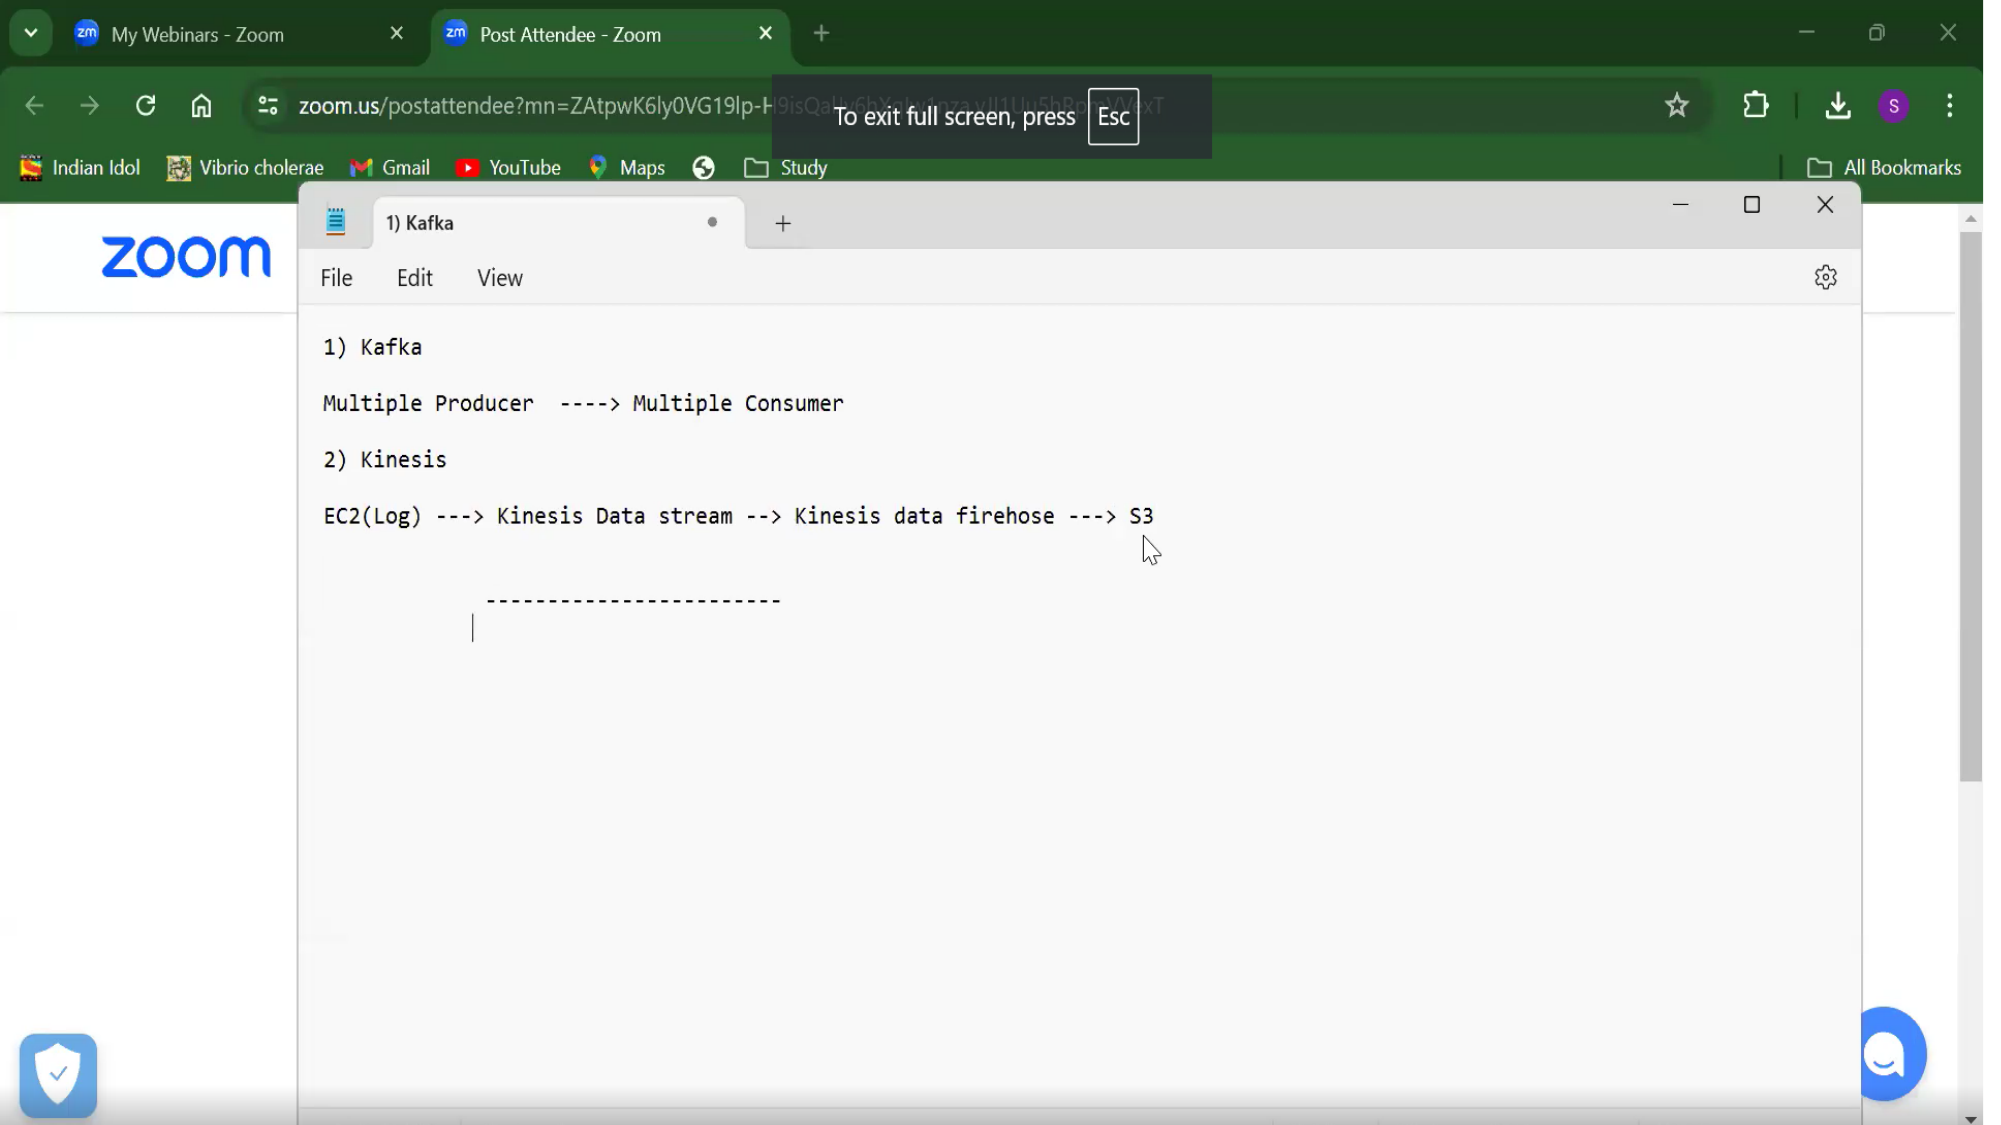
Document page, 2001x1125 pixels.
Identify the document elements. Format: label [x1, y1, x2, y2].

list [0, 0, 1984, 1125]
